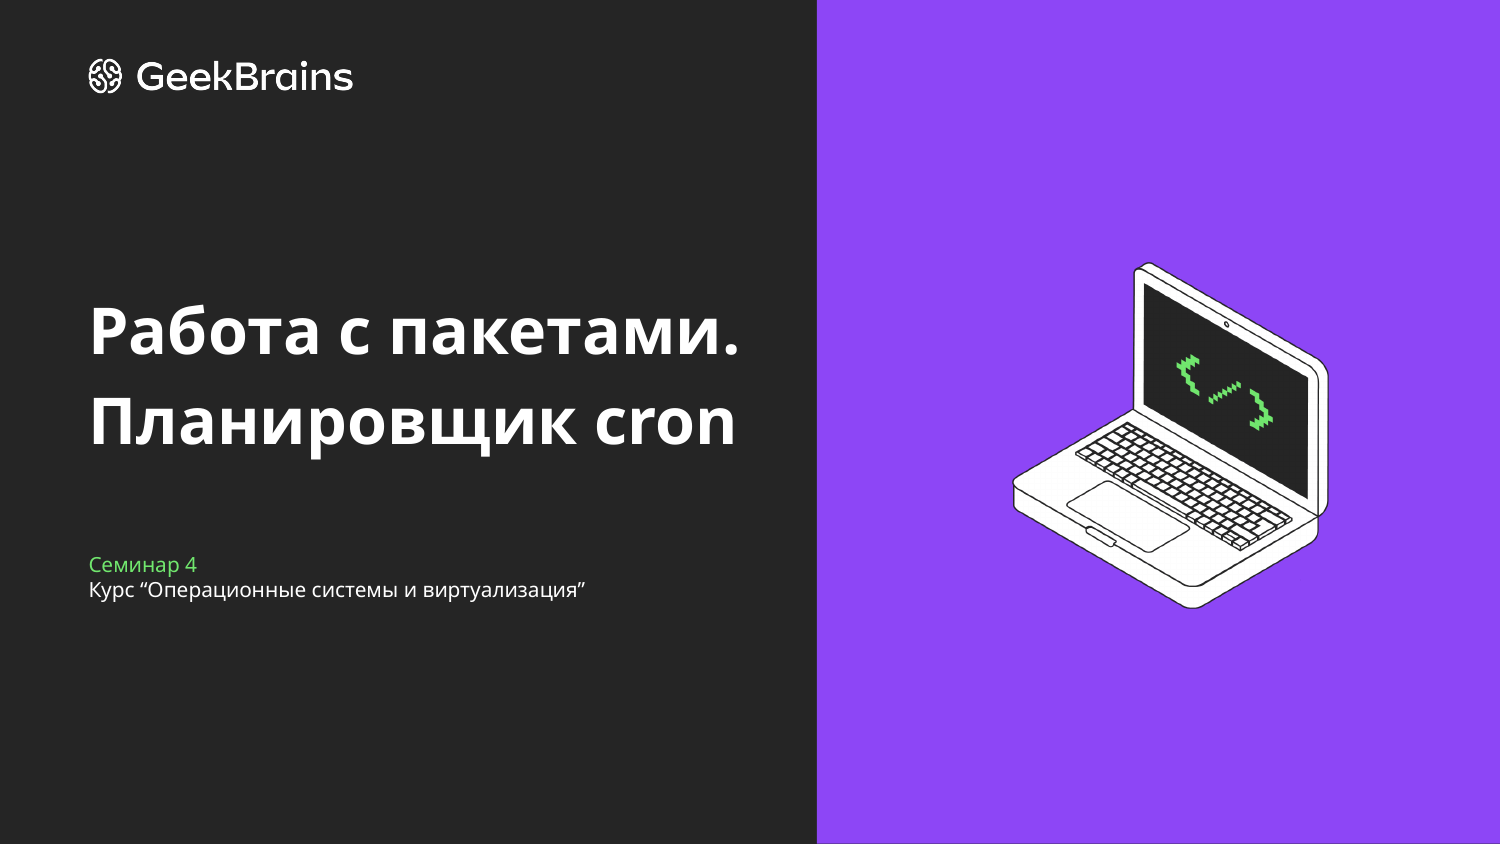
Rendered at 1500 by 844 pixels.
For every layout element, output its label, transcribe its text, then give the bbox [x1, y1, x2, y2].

subtitle Семинар 4 Курс “Операционные системы и виртуализация” [88, 536, 721, 844]
picture [88, 58, 353, 94]
picture [1012, 262, 1329, 609]
title Работа с пакетами. Планировщик cron [88, 163, 813, 458]
